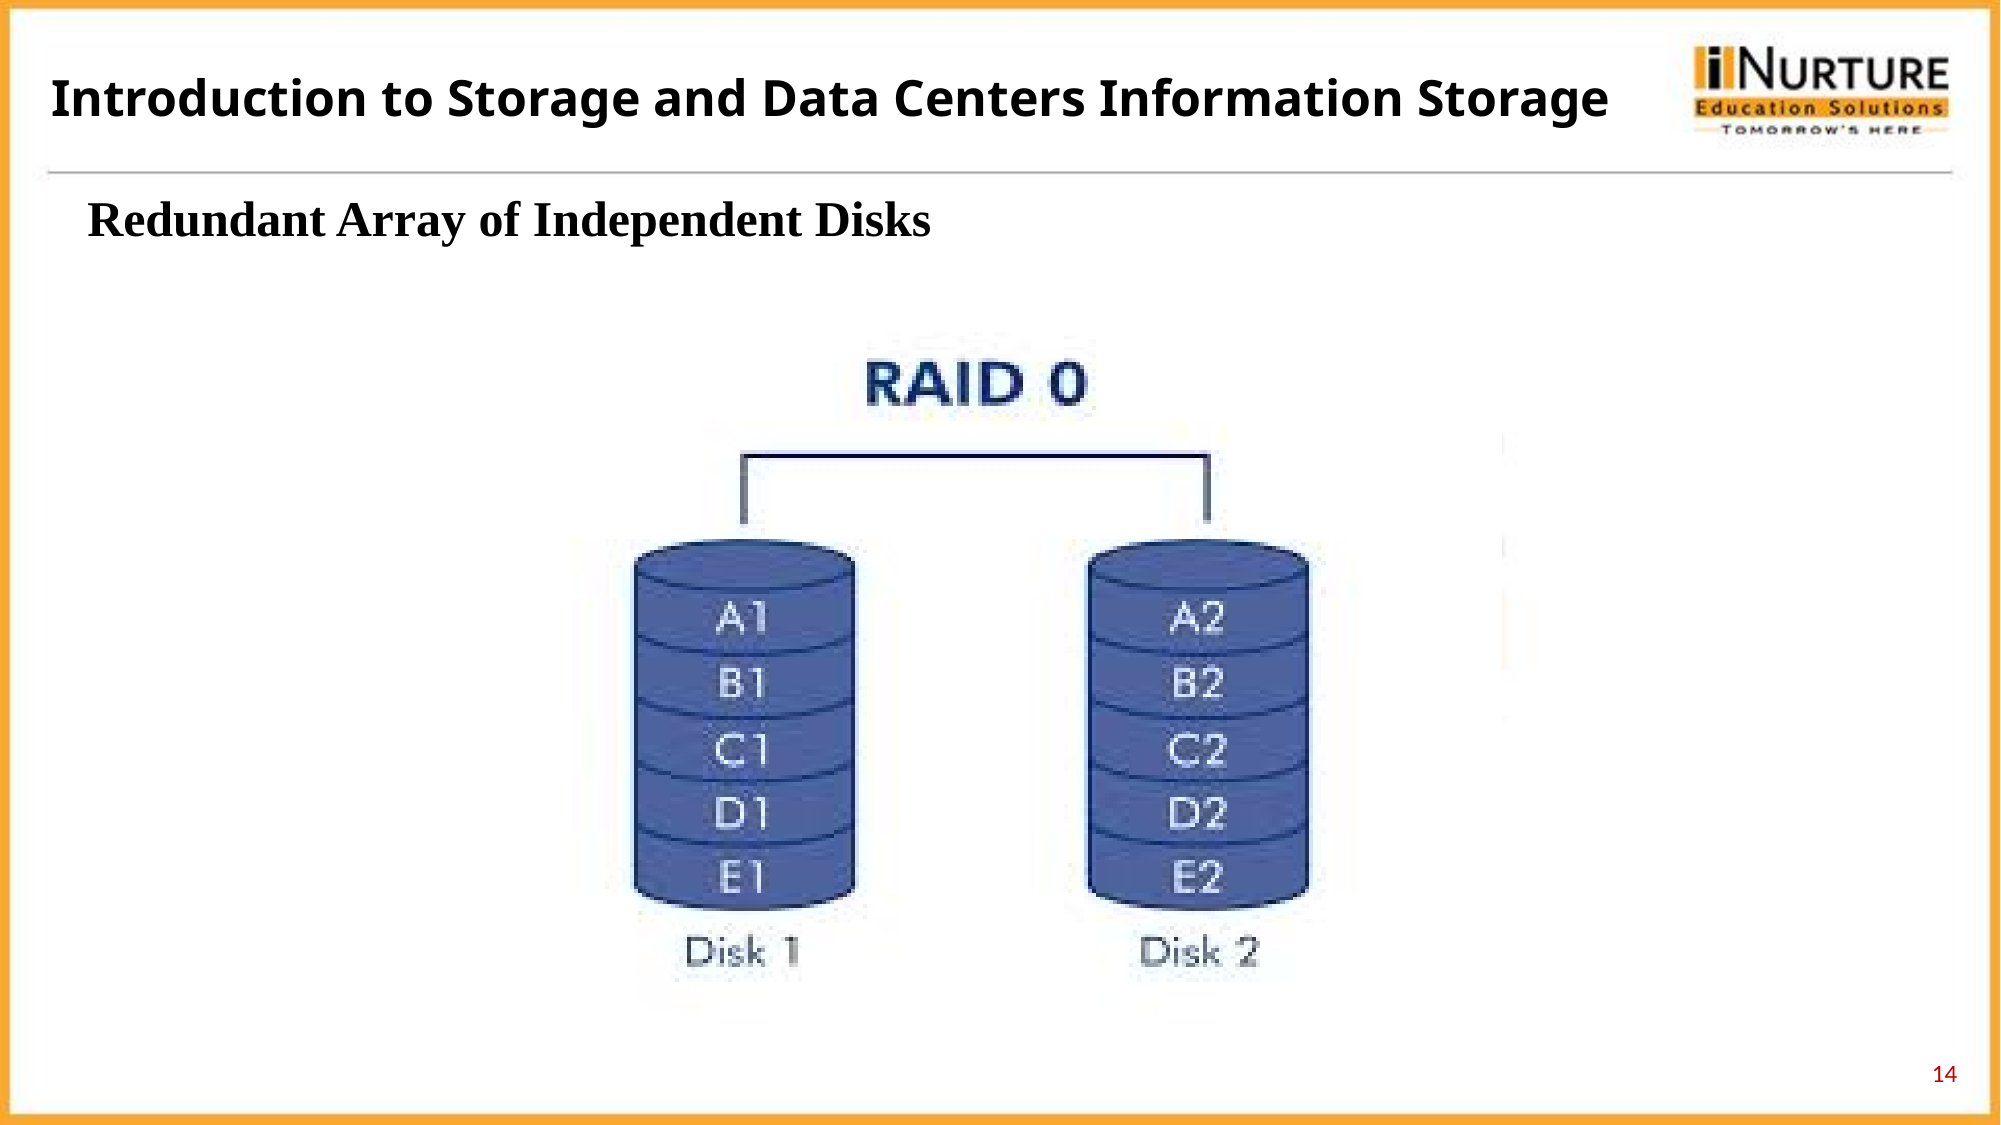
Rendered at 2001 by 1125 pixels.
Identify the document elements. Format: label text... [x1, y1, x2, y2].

picture [0, 0, 2001, 1125]
text_box Introduction to Storage and Data Centers Information Storage [33, 59, 1716, 135]
slide_number 14 [1901, 1042, 1973, 1103]
text_box Redundant Array of Independent Disks [13, 178, 1928, 254]
